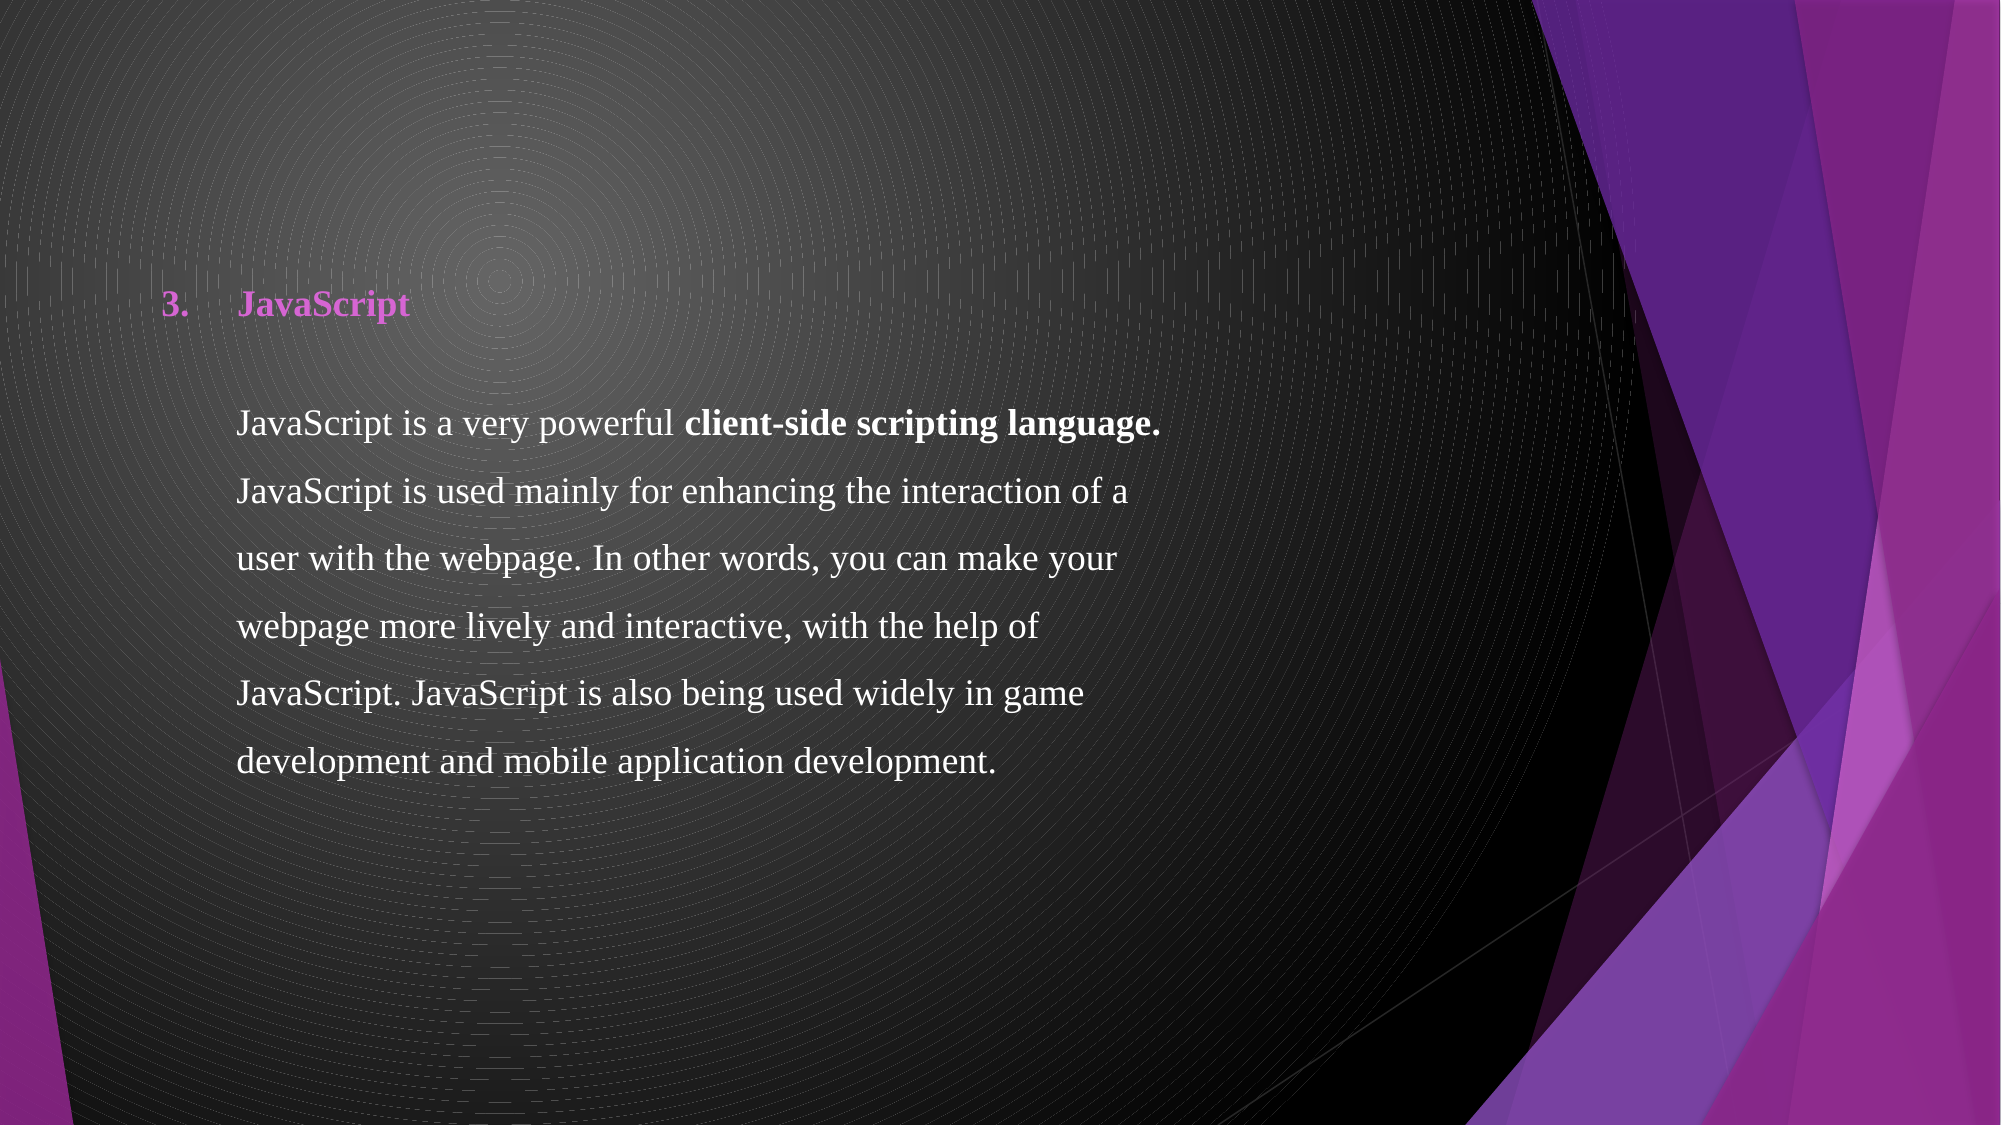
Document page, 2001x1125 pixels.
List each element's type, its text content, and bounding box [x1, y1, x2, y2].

text_box 3. JavaScript JavaScript is a very powerful client-side scripting language. JavaScript is used mainly for enhancing the interaction of a user with the webpage. In other words, you can make your webpage more lively and interactive, with the help of JavaScript. JavaScript is also being used widely in game development and mobile application development. [146, 264, 1198, 854]
